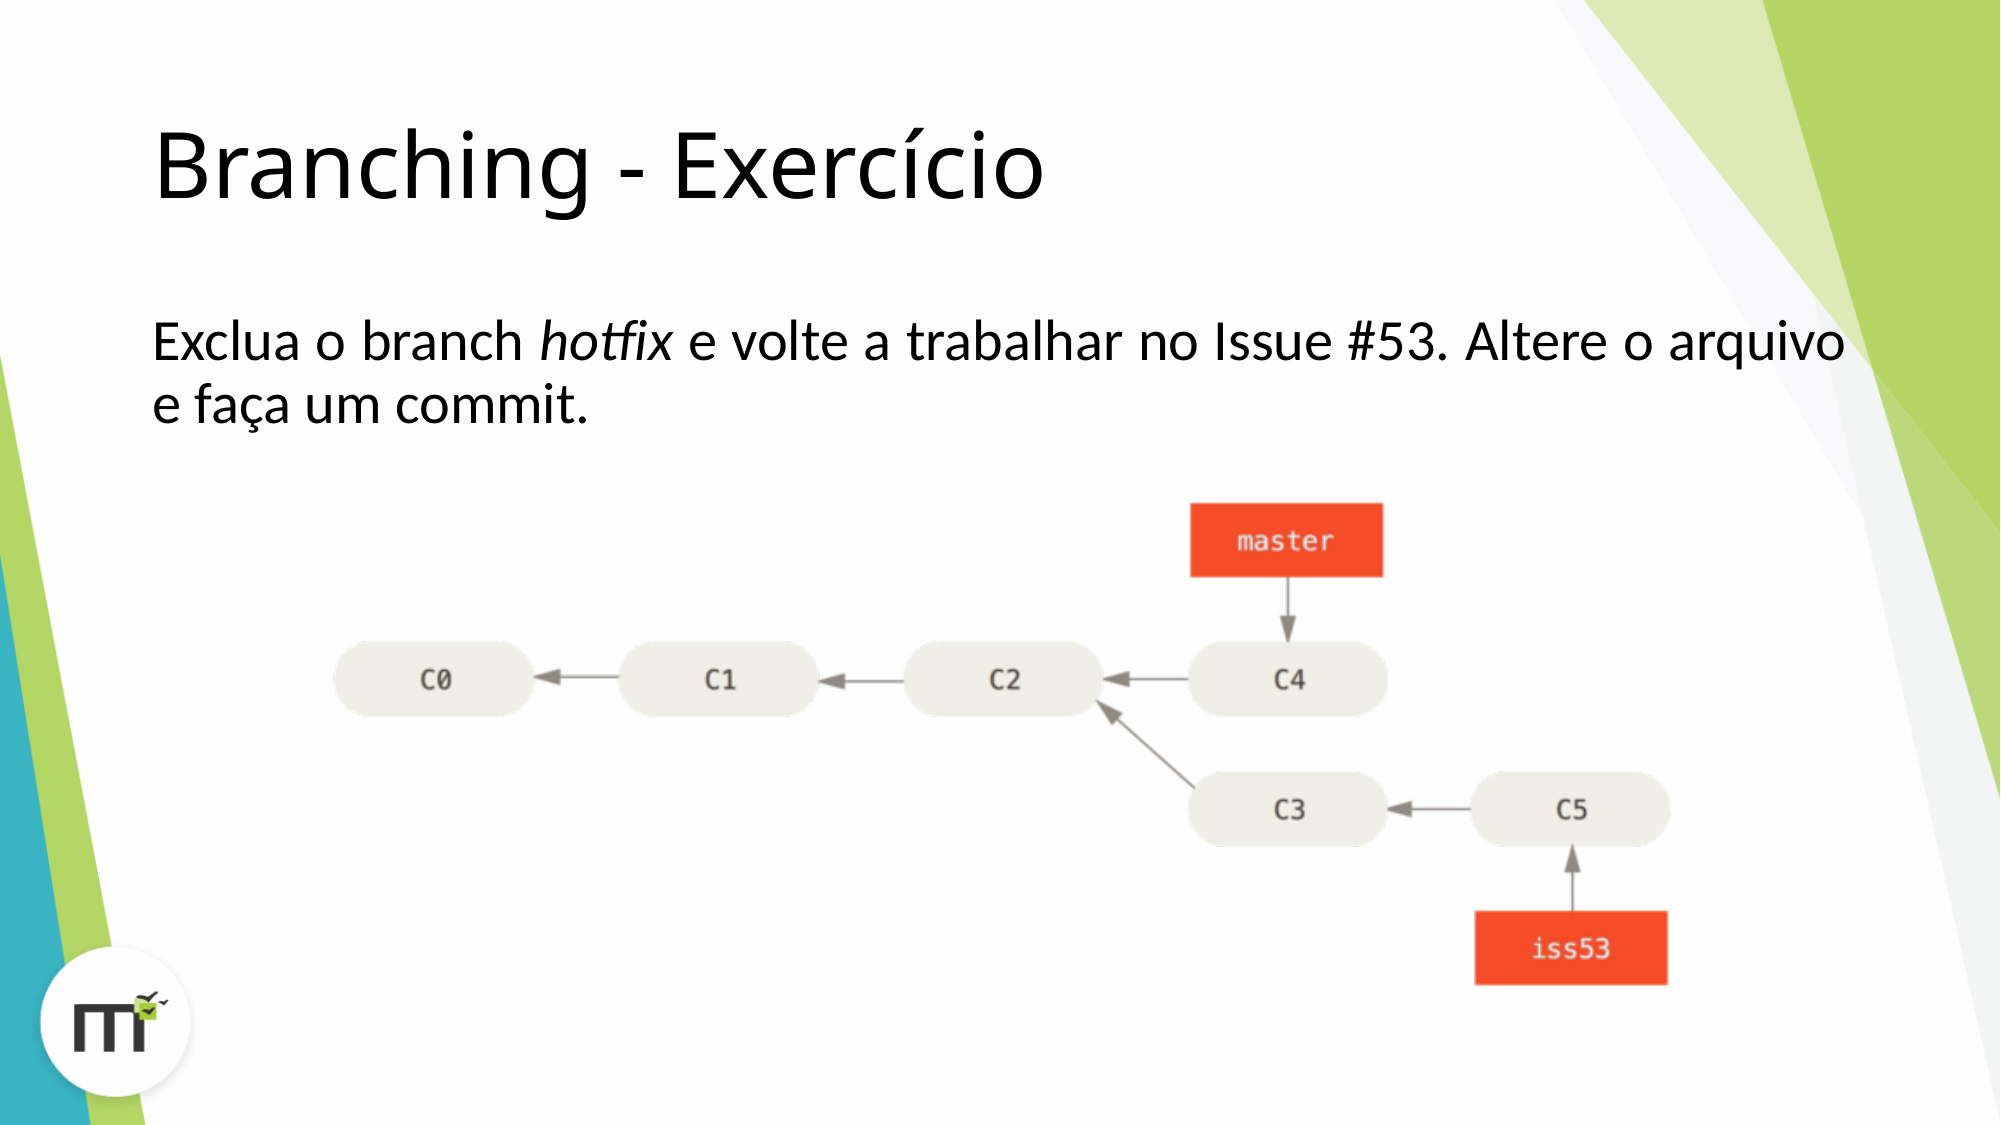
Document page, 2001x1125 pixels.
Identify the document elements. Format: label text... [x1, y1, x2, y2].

picture [0, 0, 2001, 1125]
title Branching - Exercício [137, 59, 1863, 278]
list Exclua o branch hotfix e volte a trabalhar no Issue #53. Altere o arquivo e faça um commit. [137, 302, 1863, 980]
